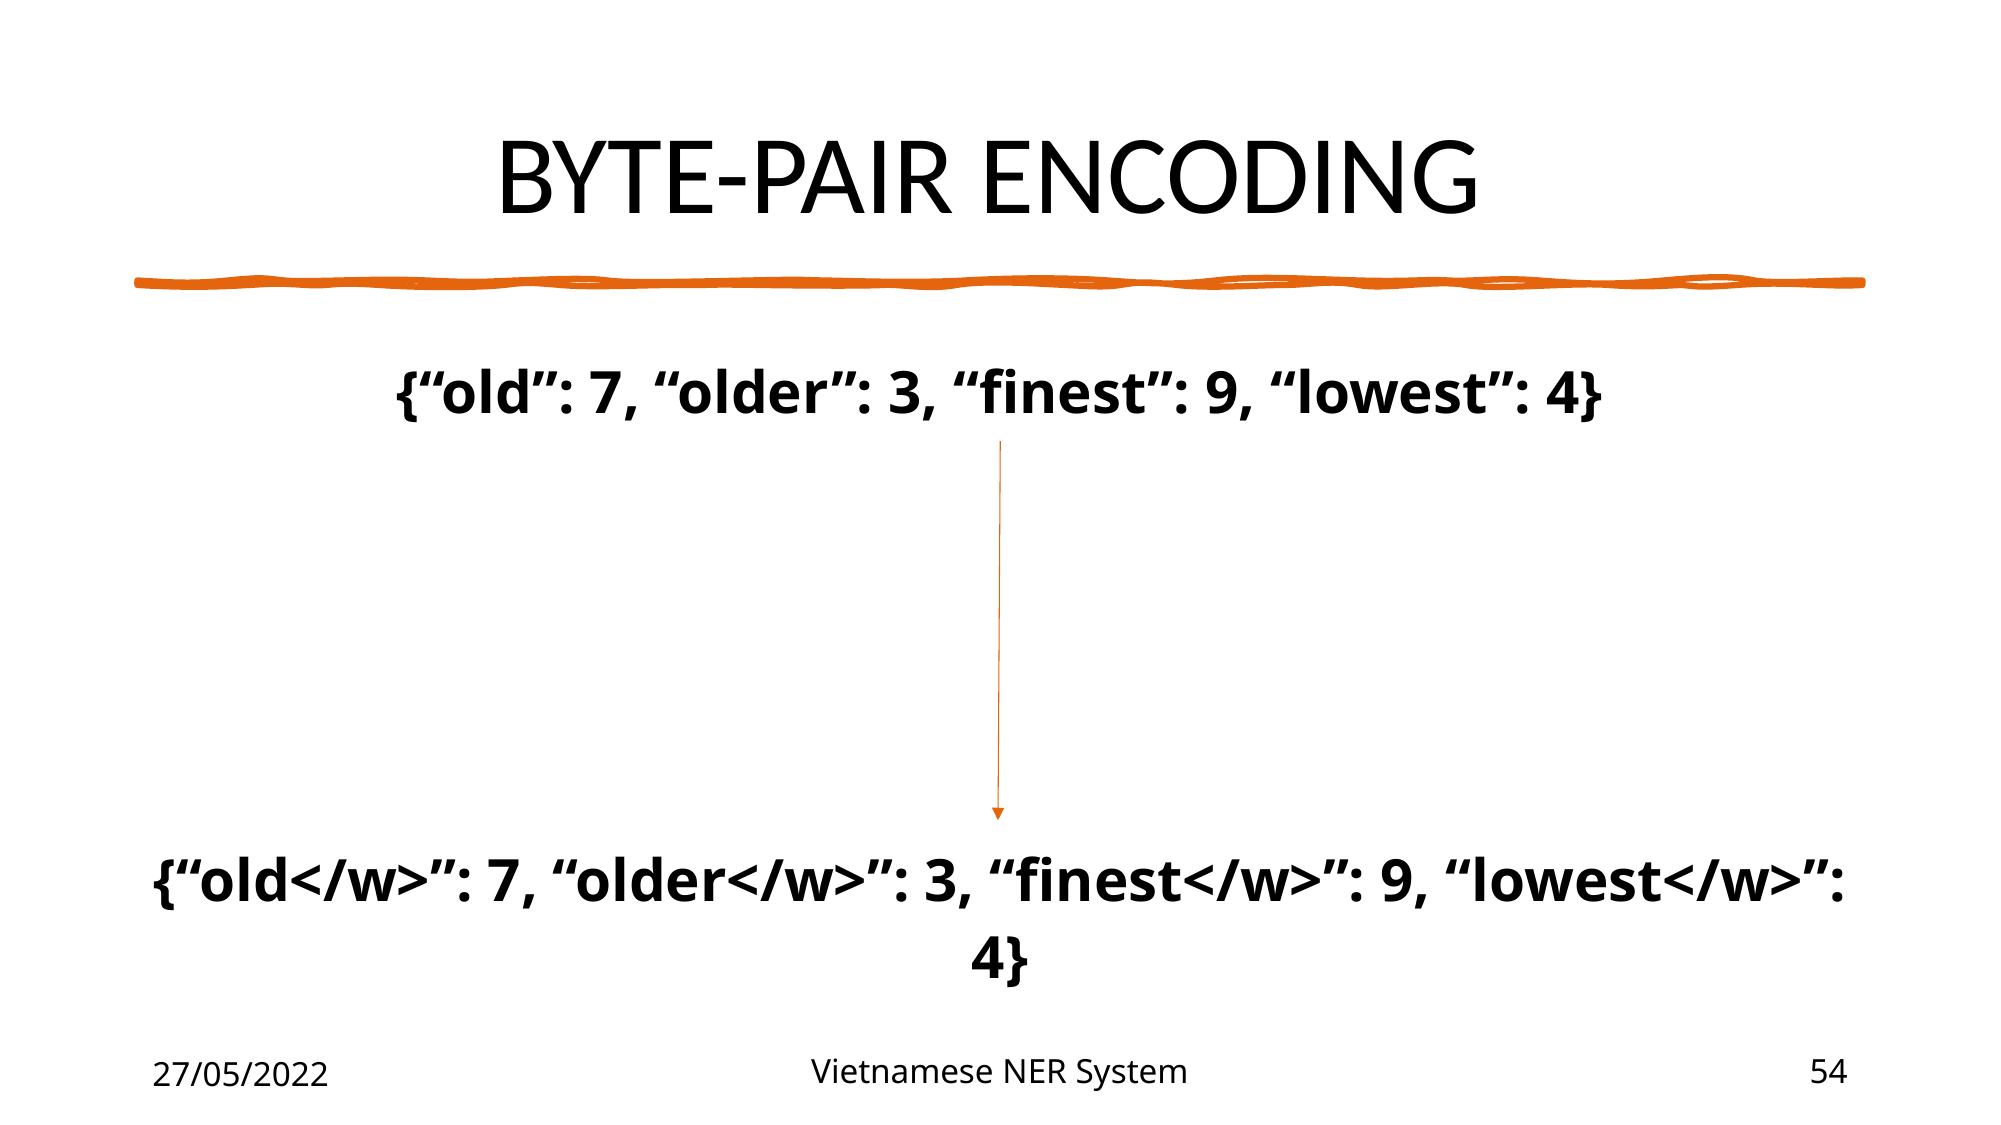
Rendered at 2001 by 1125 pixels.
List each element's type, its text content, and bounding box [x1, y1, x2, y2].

text_box Vietnamese NER System [662, 1042, 1338, 1103]
list {“old”: 7, “older”: 3, “finest”: 9, “lowest”: 4} {“old</w>”: 7, “older</w>”: 3, “finest</w>”: 9, “lowest</w>”: 4} [137, 340, 1863, 1014]
slide_number 54 [1412, 1042, 1863, 1103]
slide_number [137, 1042, 513, 1103]
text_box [997, 440, 1001, 821]
title BYTE-PAIR ENCODING [126, 59, 1851, 278]
